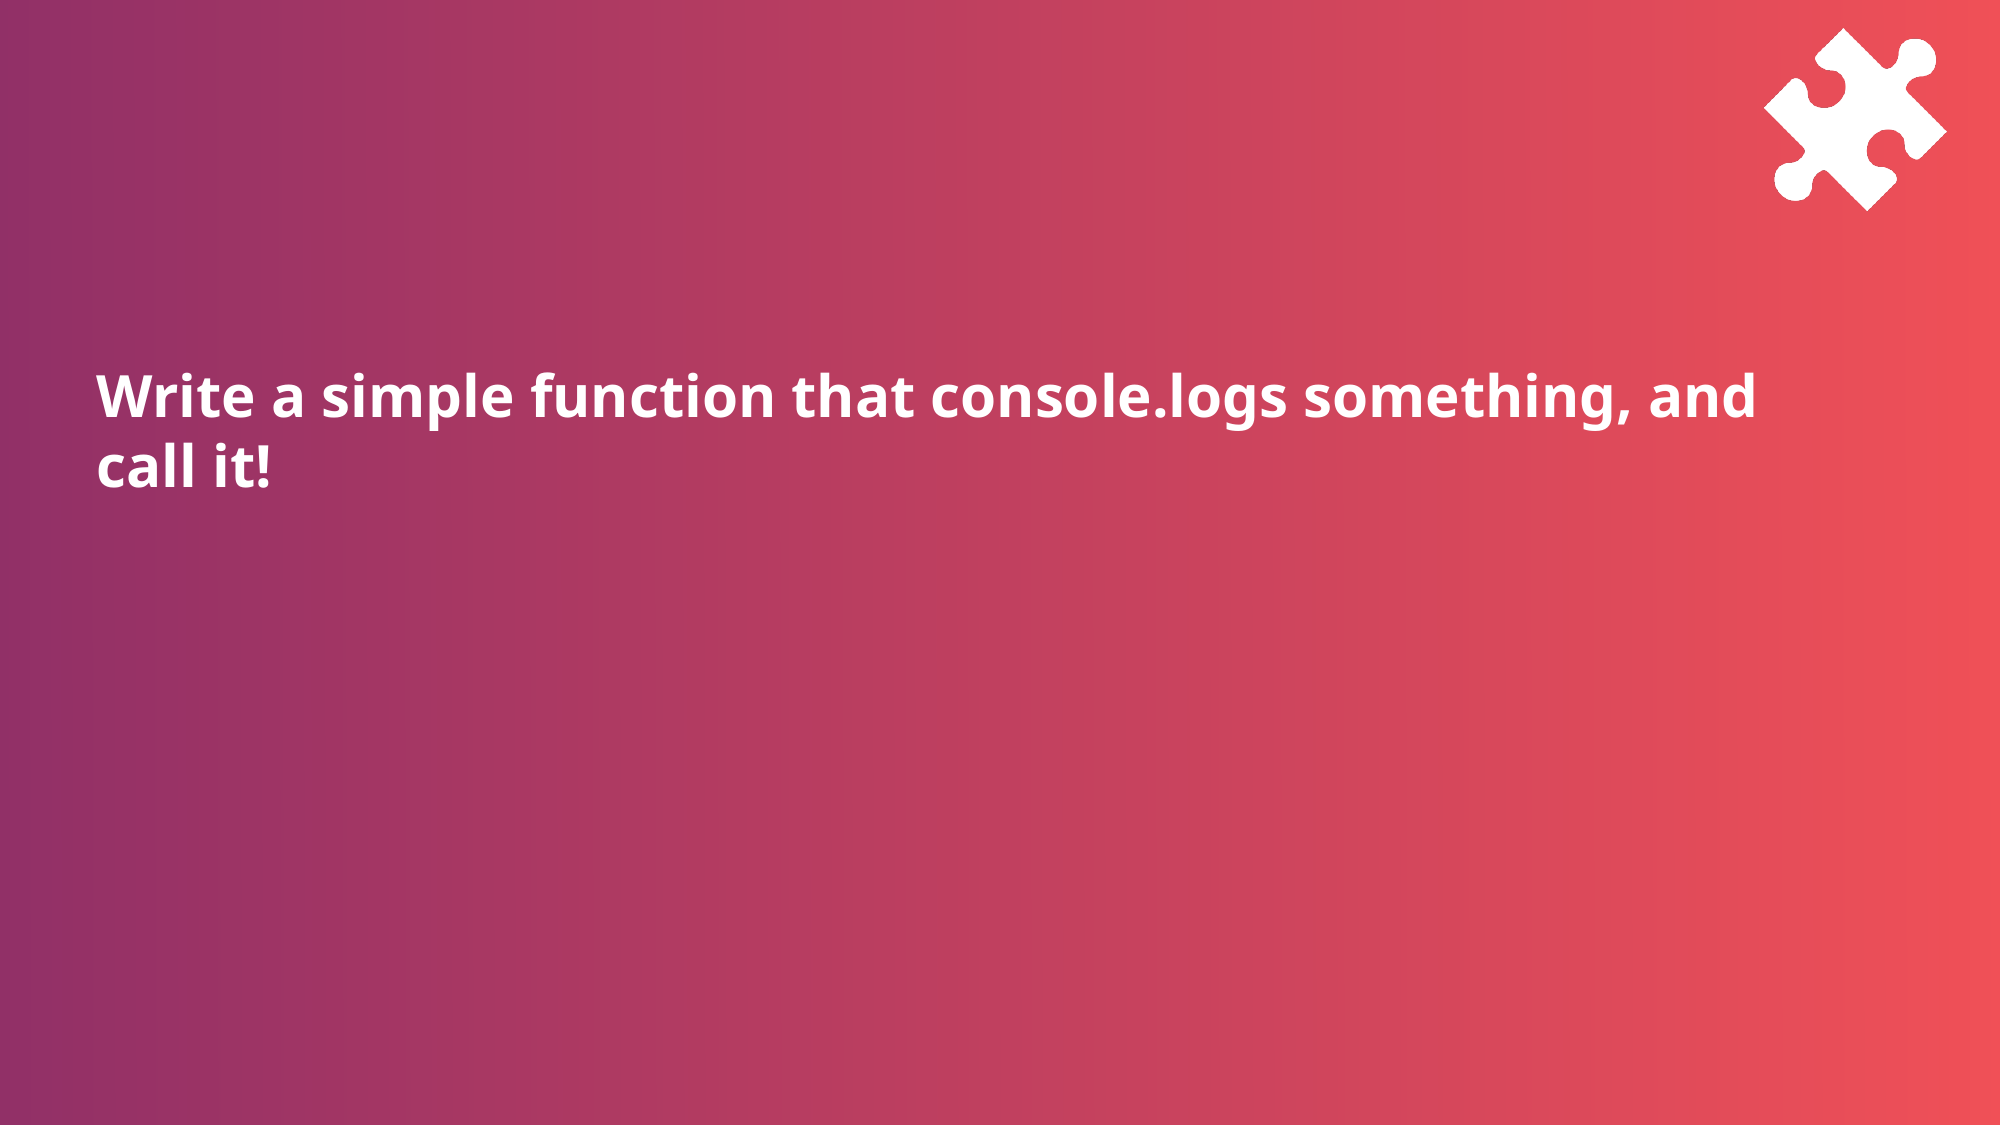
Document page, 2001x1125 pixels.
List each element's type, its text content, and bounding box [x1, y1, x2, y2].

text_box Write a simple function that console.logs something, and call it! [81, 351, 1885, 507]
picture [1745, 14, 1965, 234]
